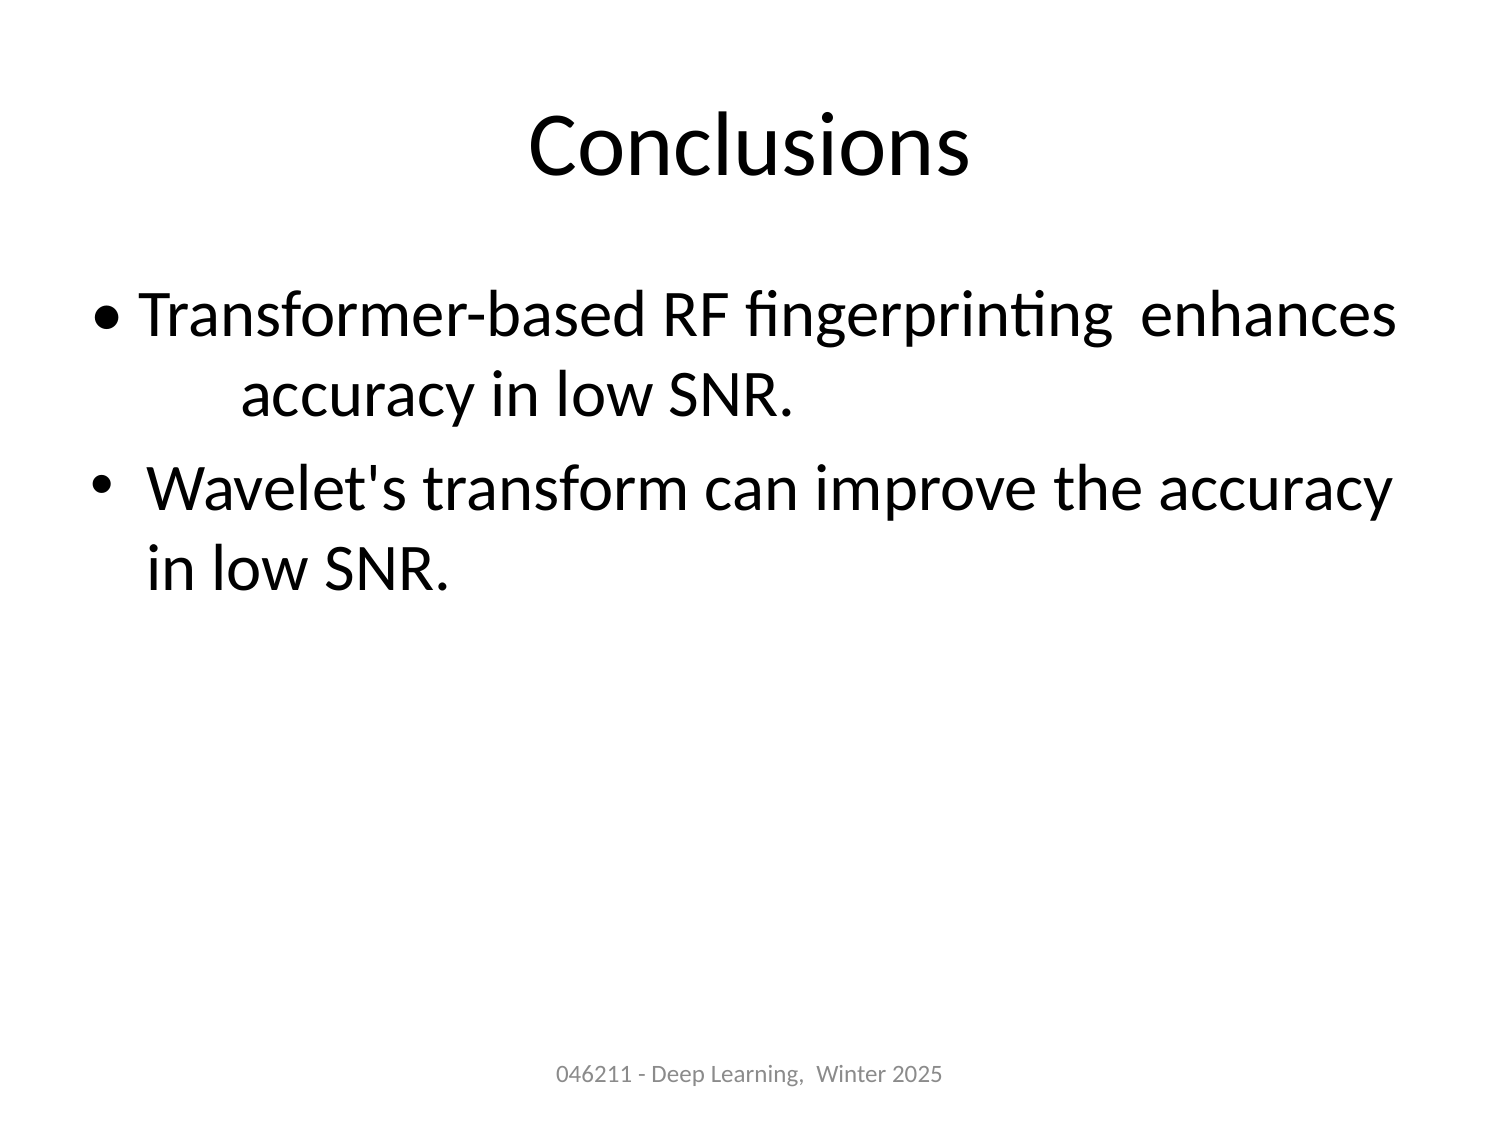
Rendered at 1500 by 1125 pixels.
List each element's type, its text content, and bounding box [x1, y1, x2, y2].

footer 046211 - Deep Learning, Winter 2025 [512, 1042, 988, 1103]
title Conclusions [75, 45, 1425, 233]
list • Transformer-based RF fingerprinting enhances accuracy in low SNR. Wavelet's transform can improve the accuracy in low SNR. [75, 262, 1425, 1005]
